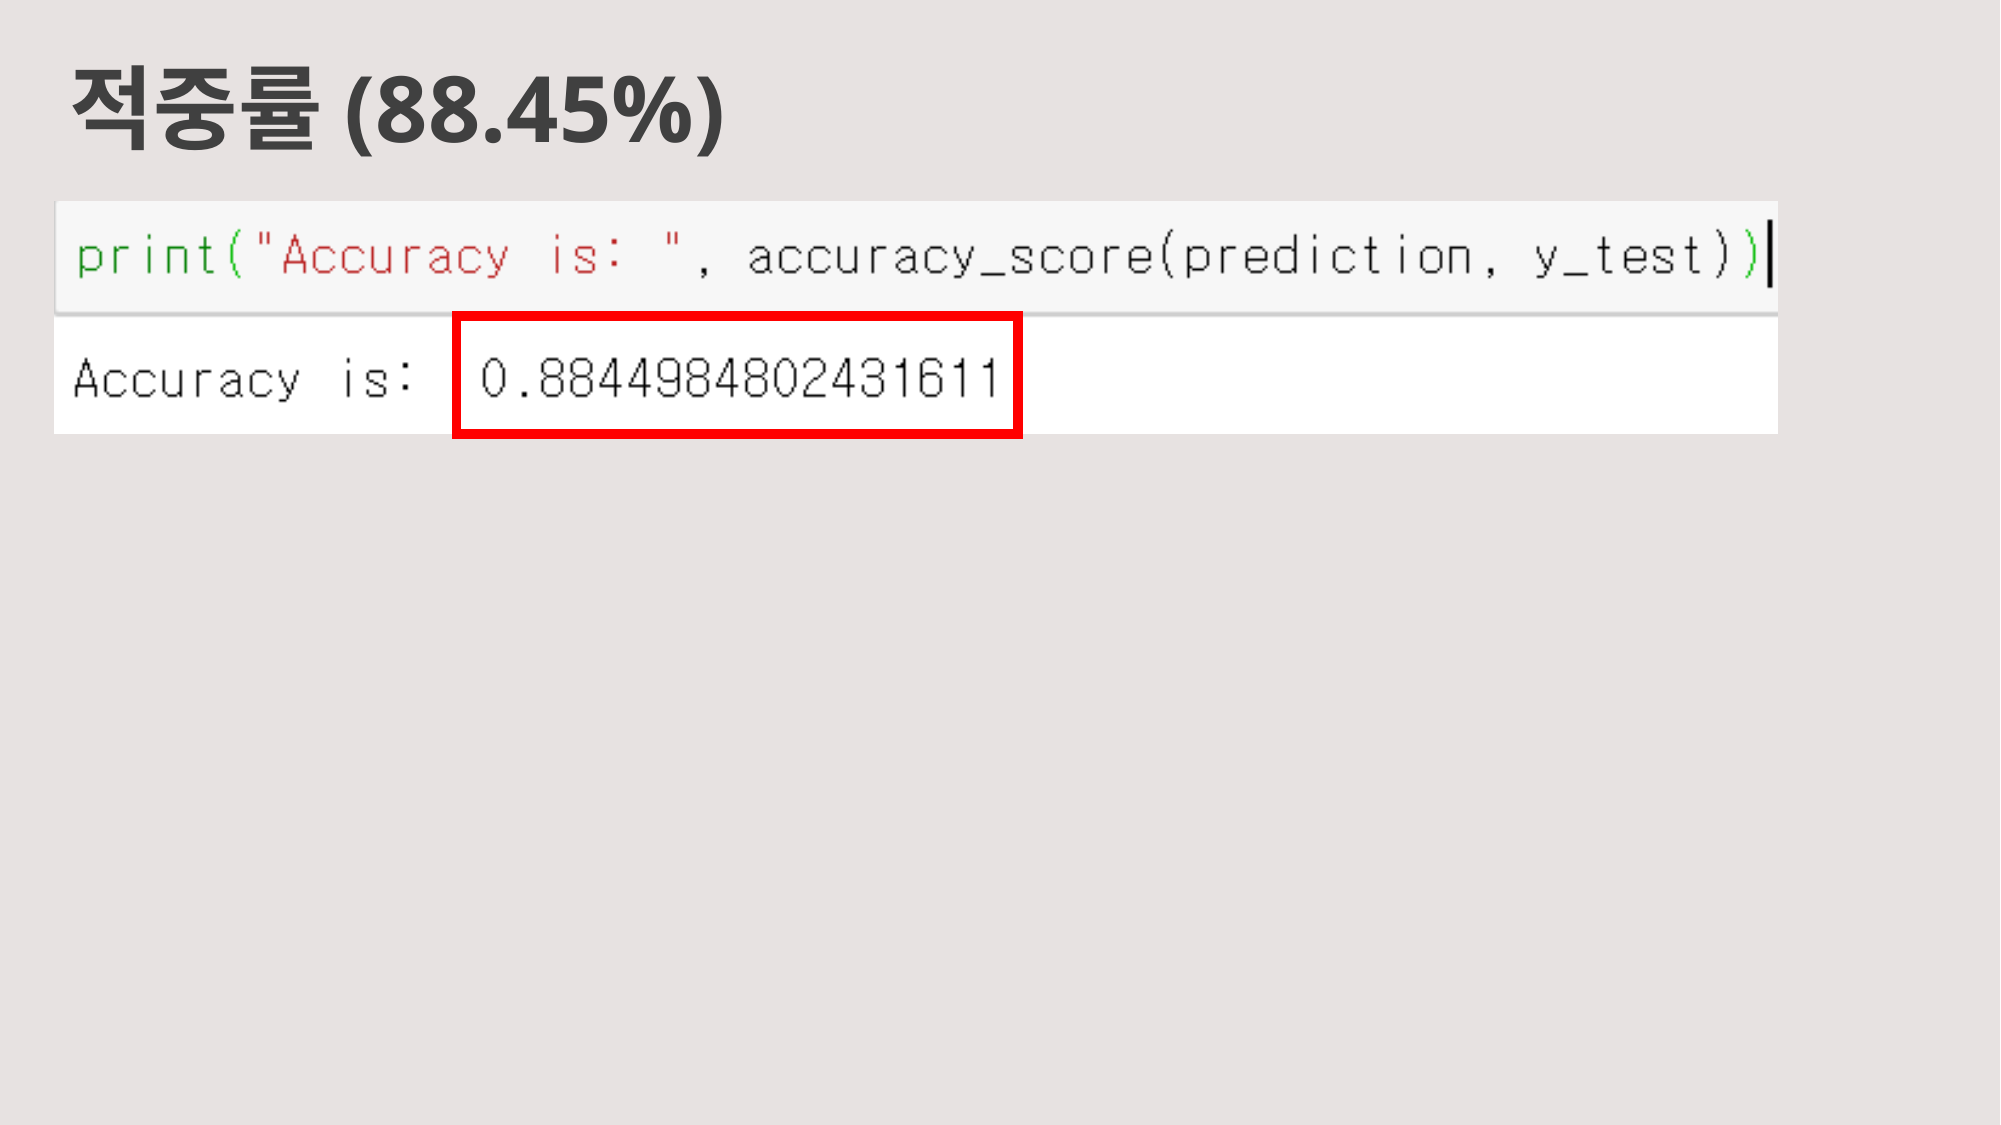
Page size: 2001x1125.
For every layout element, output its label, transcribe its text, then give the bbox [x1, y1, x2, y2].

picture [54, 201, 1778, 435]
text_box 적중률(88.45%) [54, 43, 864, 168]
